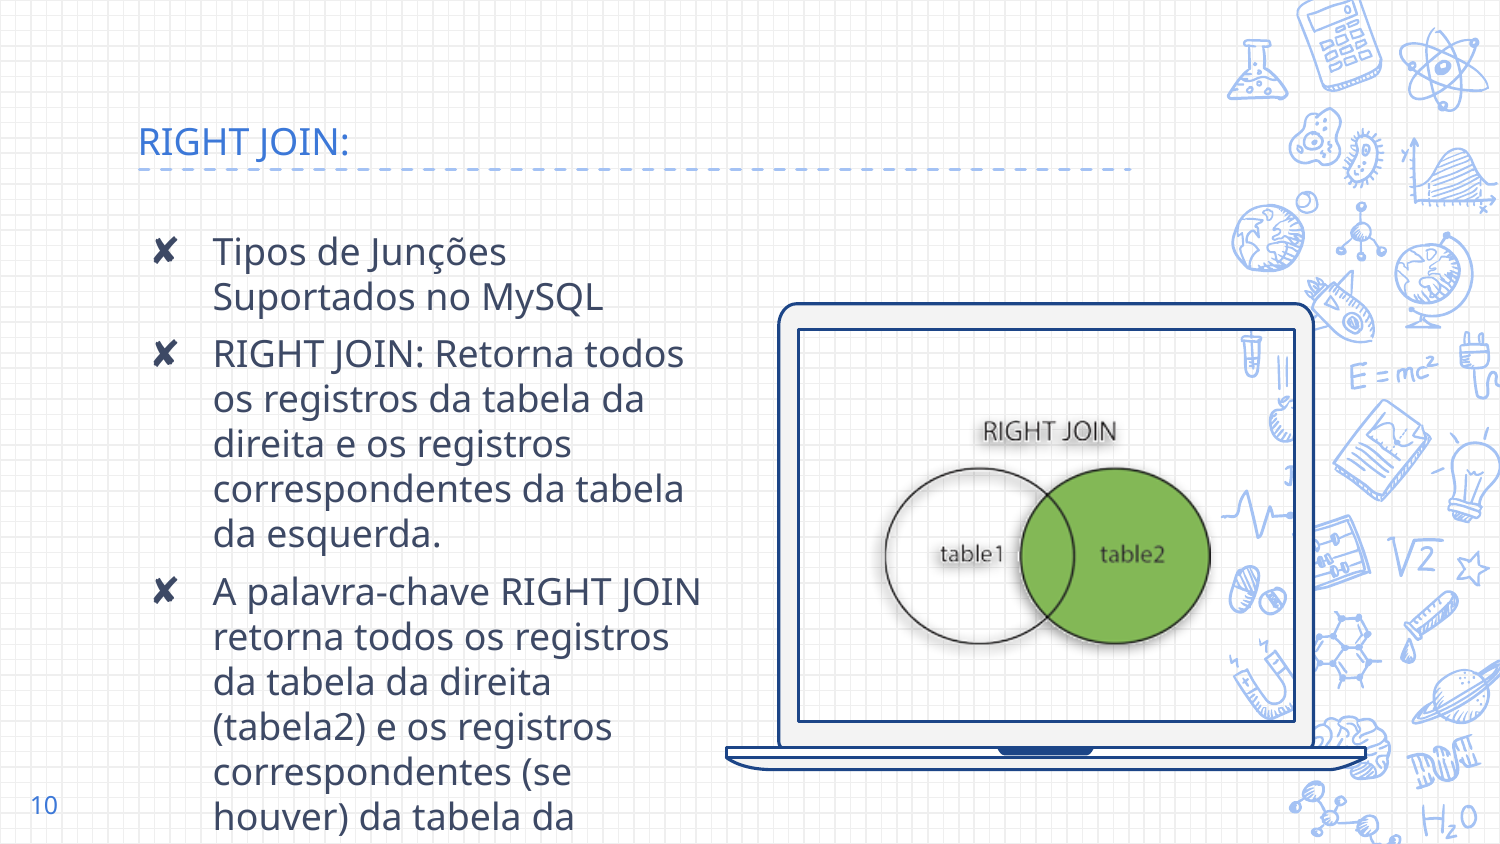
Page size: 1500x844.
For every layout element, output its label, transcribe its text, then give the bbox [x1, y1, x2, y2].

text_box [726, 303, 1367, 770]
list Tipos de Junções Suportados no MySQL RIGHT JOIN: Retorna todos os registros da tabela da direita e os registros correspondentes da tabela da esquerda. A palavra-chave RIGHT JOIN retorna todos os registros da tabela da direita (tabela2) e os registros correspondentes (se houver) da tabela da esquerda (tabela1). [122, 212, 727, 806]
picture [884, 407, 1212, 645]
title RIGHT JOIN: [122, 36, 1130, 178]
slide_number 10 [14, 774, 105, 840]
